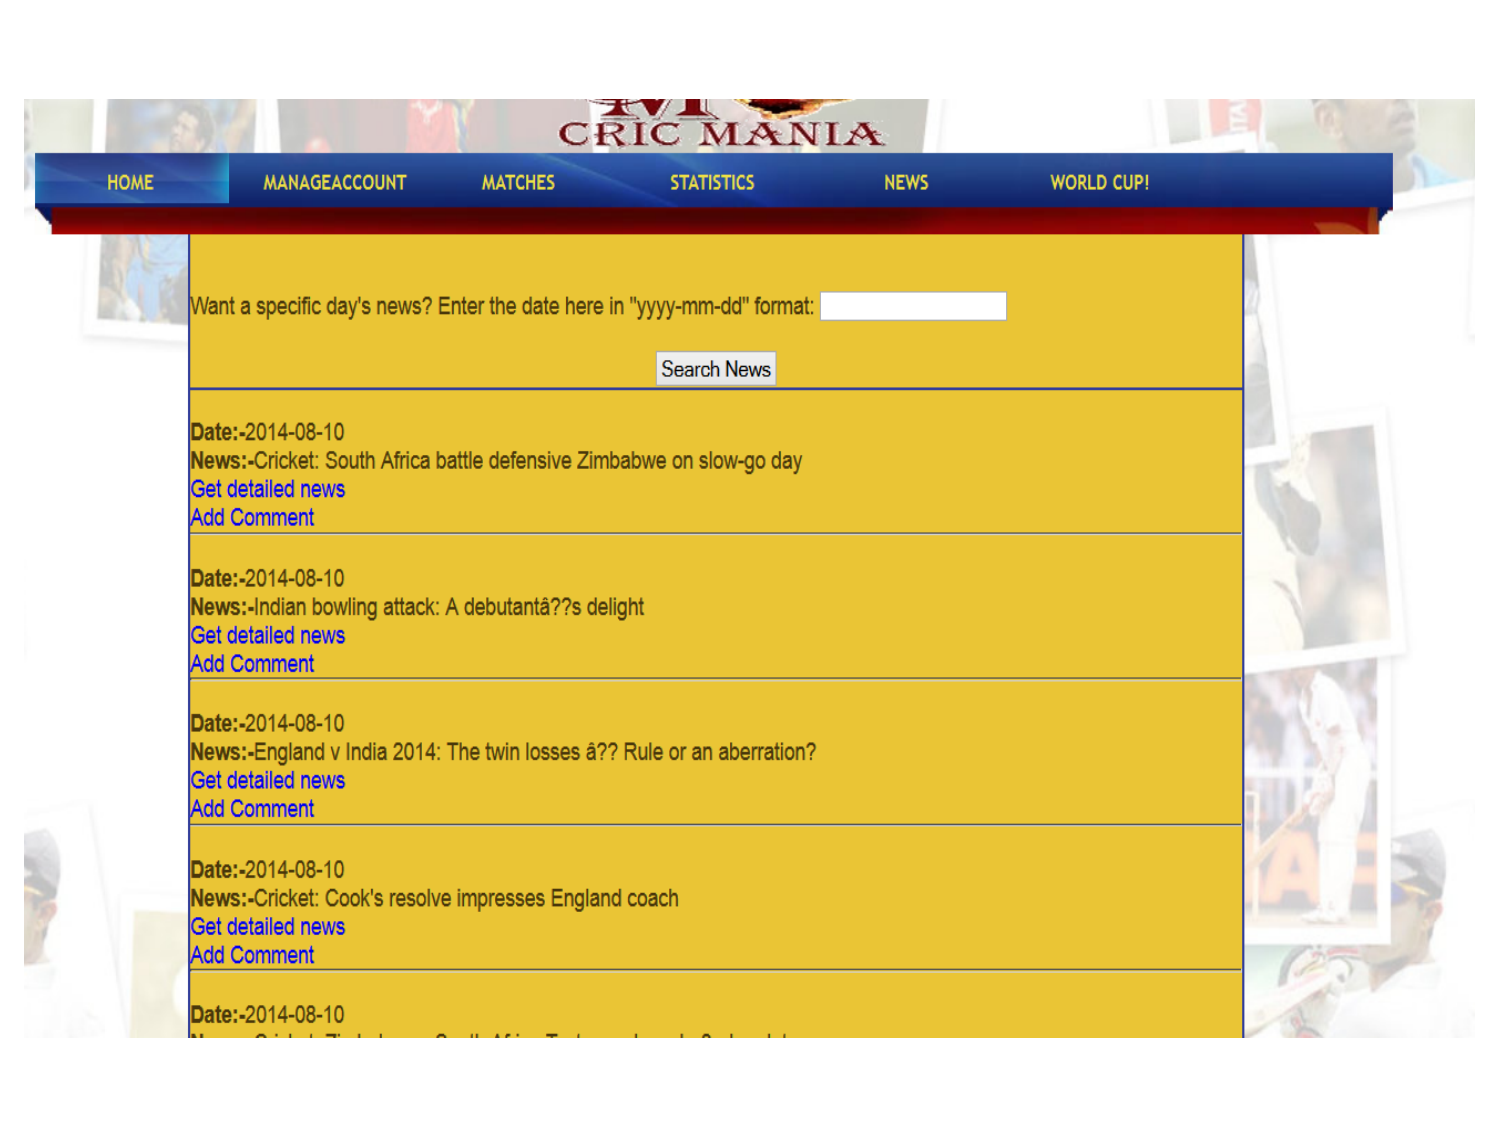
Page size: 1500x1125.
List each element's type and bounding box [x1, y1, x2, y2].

list [24, 99, 1476, 1038]
